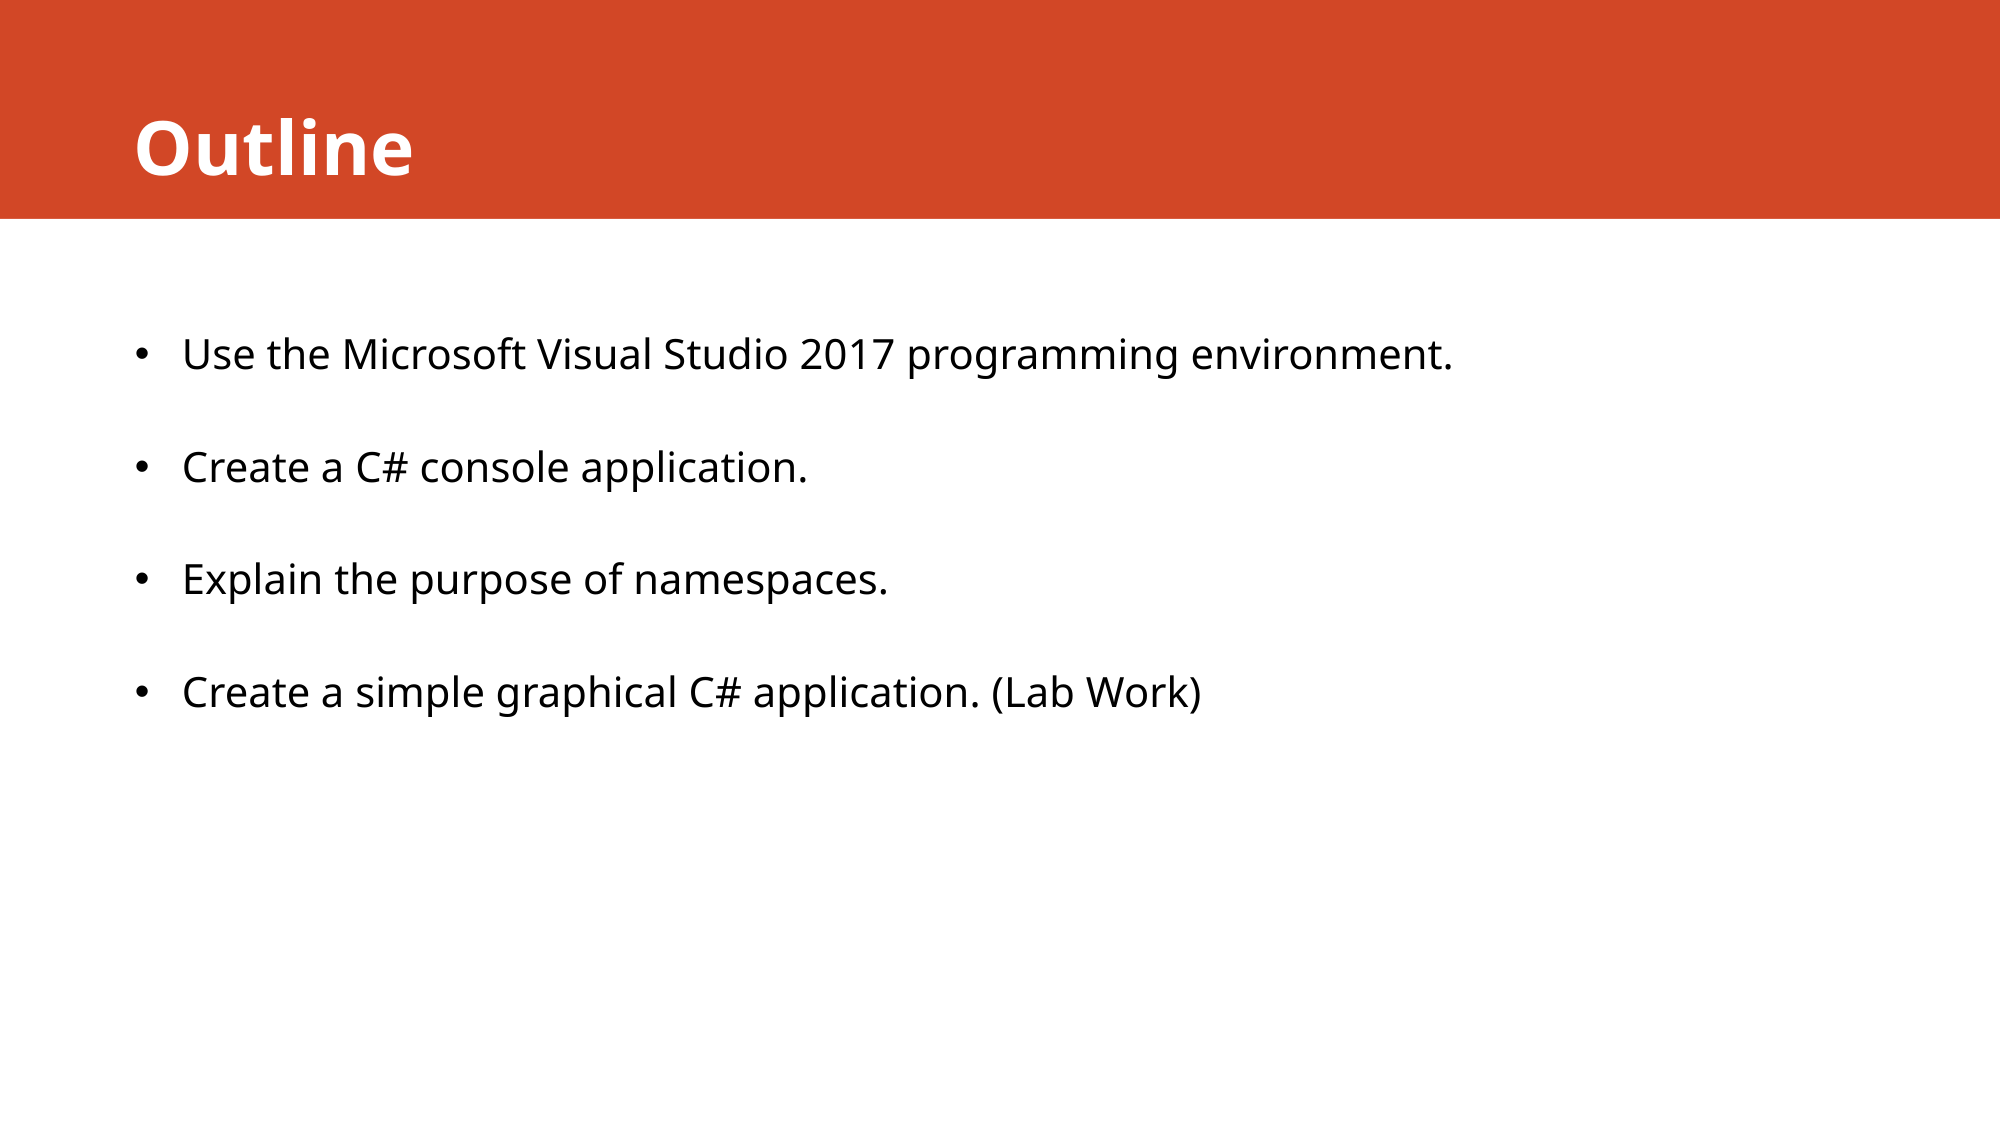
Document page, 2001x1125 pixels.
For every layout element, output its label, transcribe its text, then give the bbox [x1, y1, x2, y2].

title Outline [99, 0, 1863, 199]
list Use the Microsoft Visual Studio 2017 programming environment. Create a C# console application. Explain the purpose of namespaces. Create a simple graphical C# application. (Lab Work) [119, 295, 1617, 1030]
